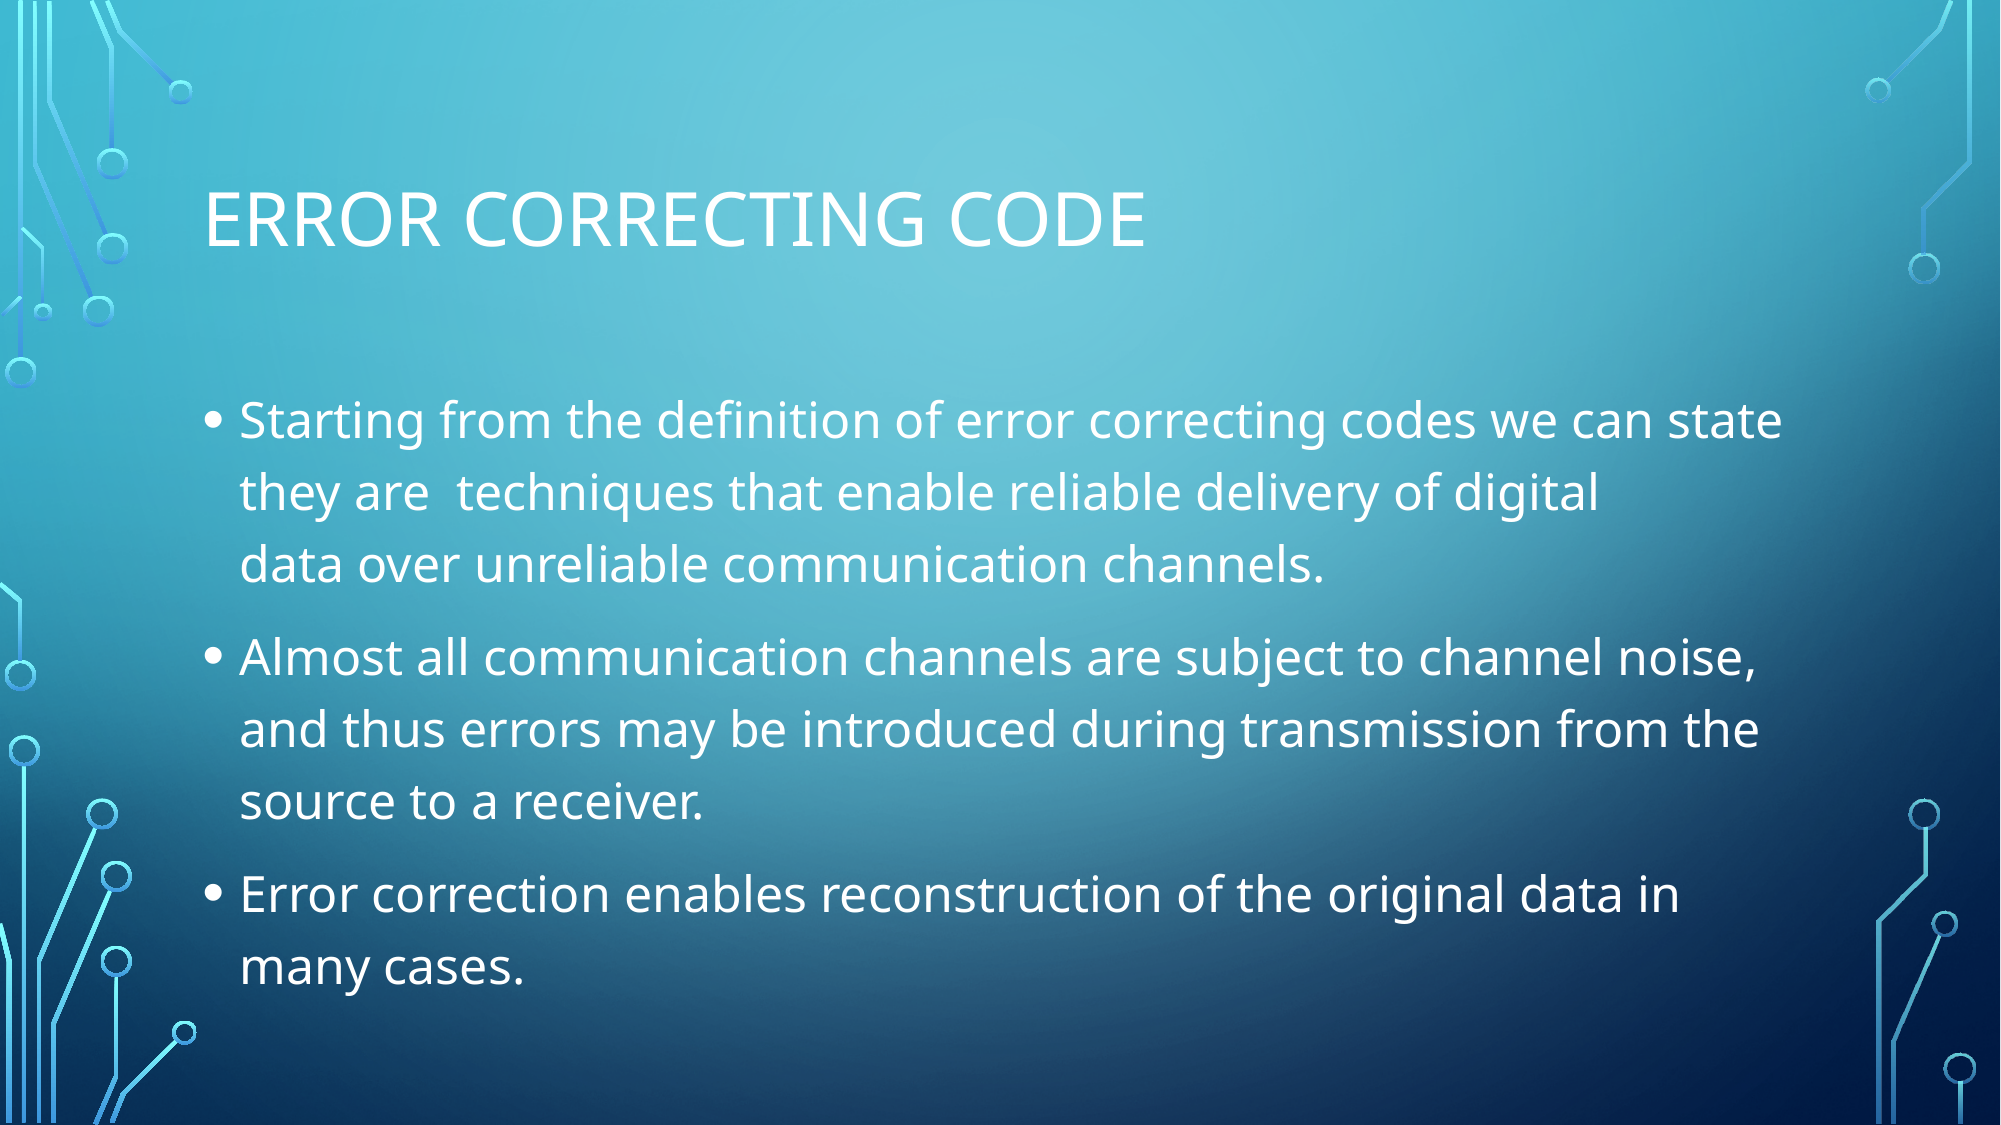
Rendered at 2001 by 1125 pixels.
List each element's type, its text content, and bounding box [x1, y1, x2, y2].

list Starting from the definition of error correcting codes we can state they are techniques that enable reliable delivery of digital data over unreliable communication channels. Almost all communication channels are subject to channel noise, and thus errors may be introduced during transmission from the source to a receiver. Error correction enables reconstruction of the original data in many cases. [187, 369, 1813, 950]
title Error correcting code [187, 101, 1813, 344]
